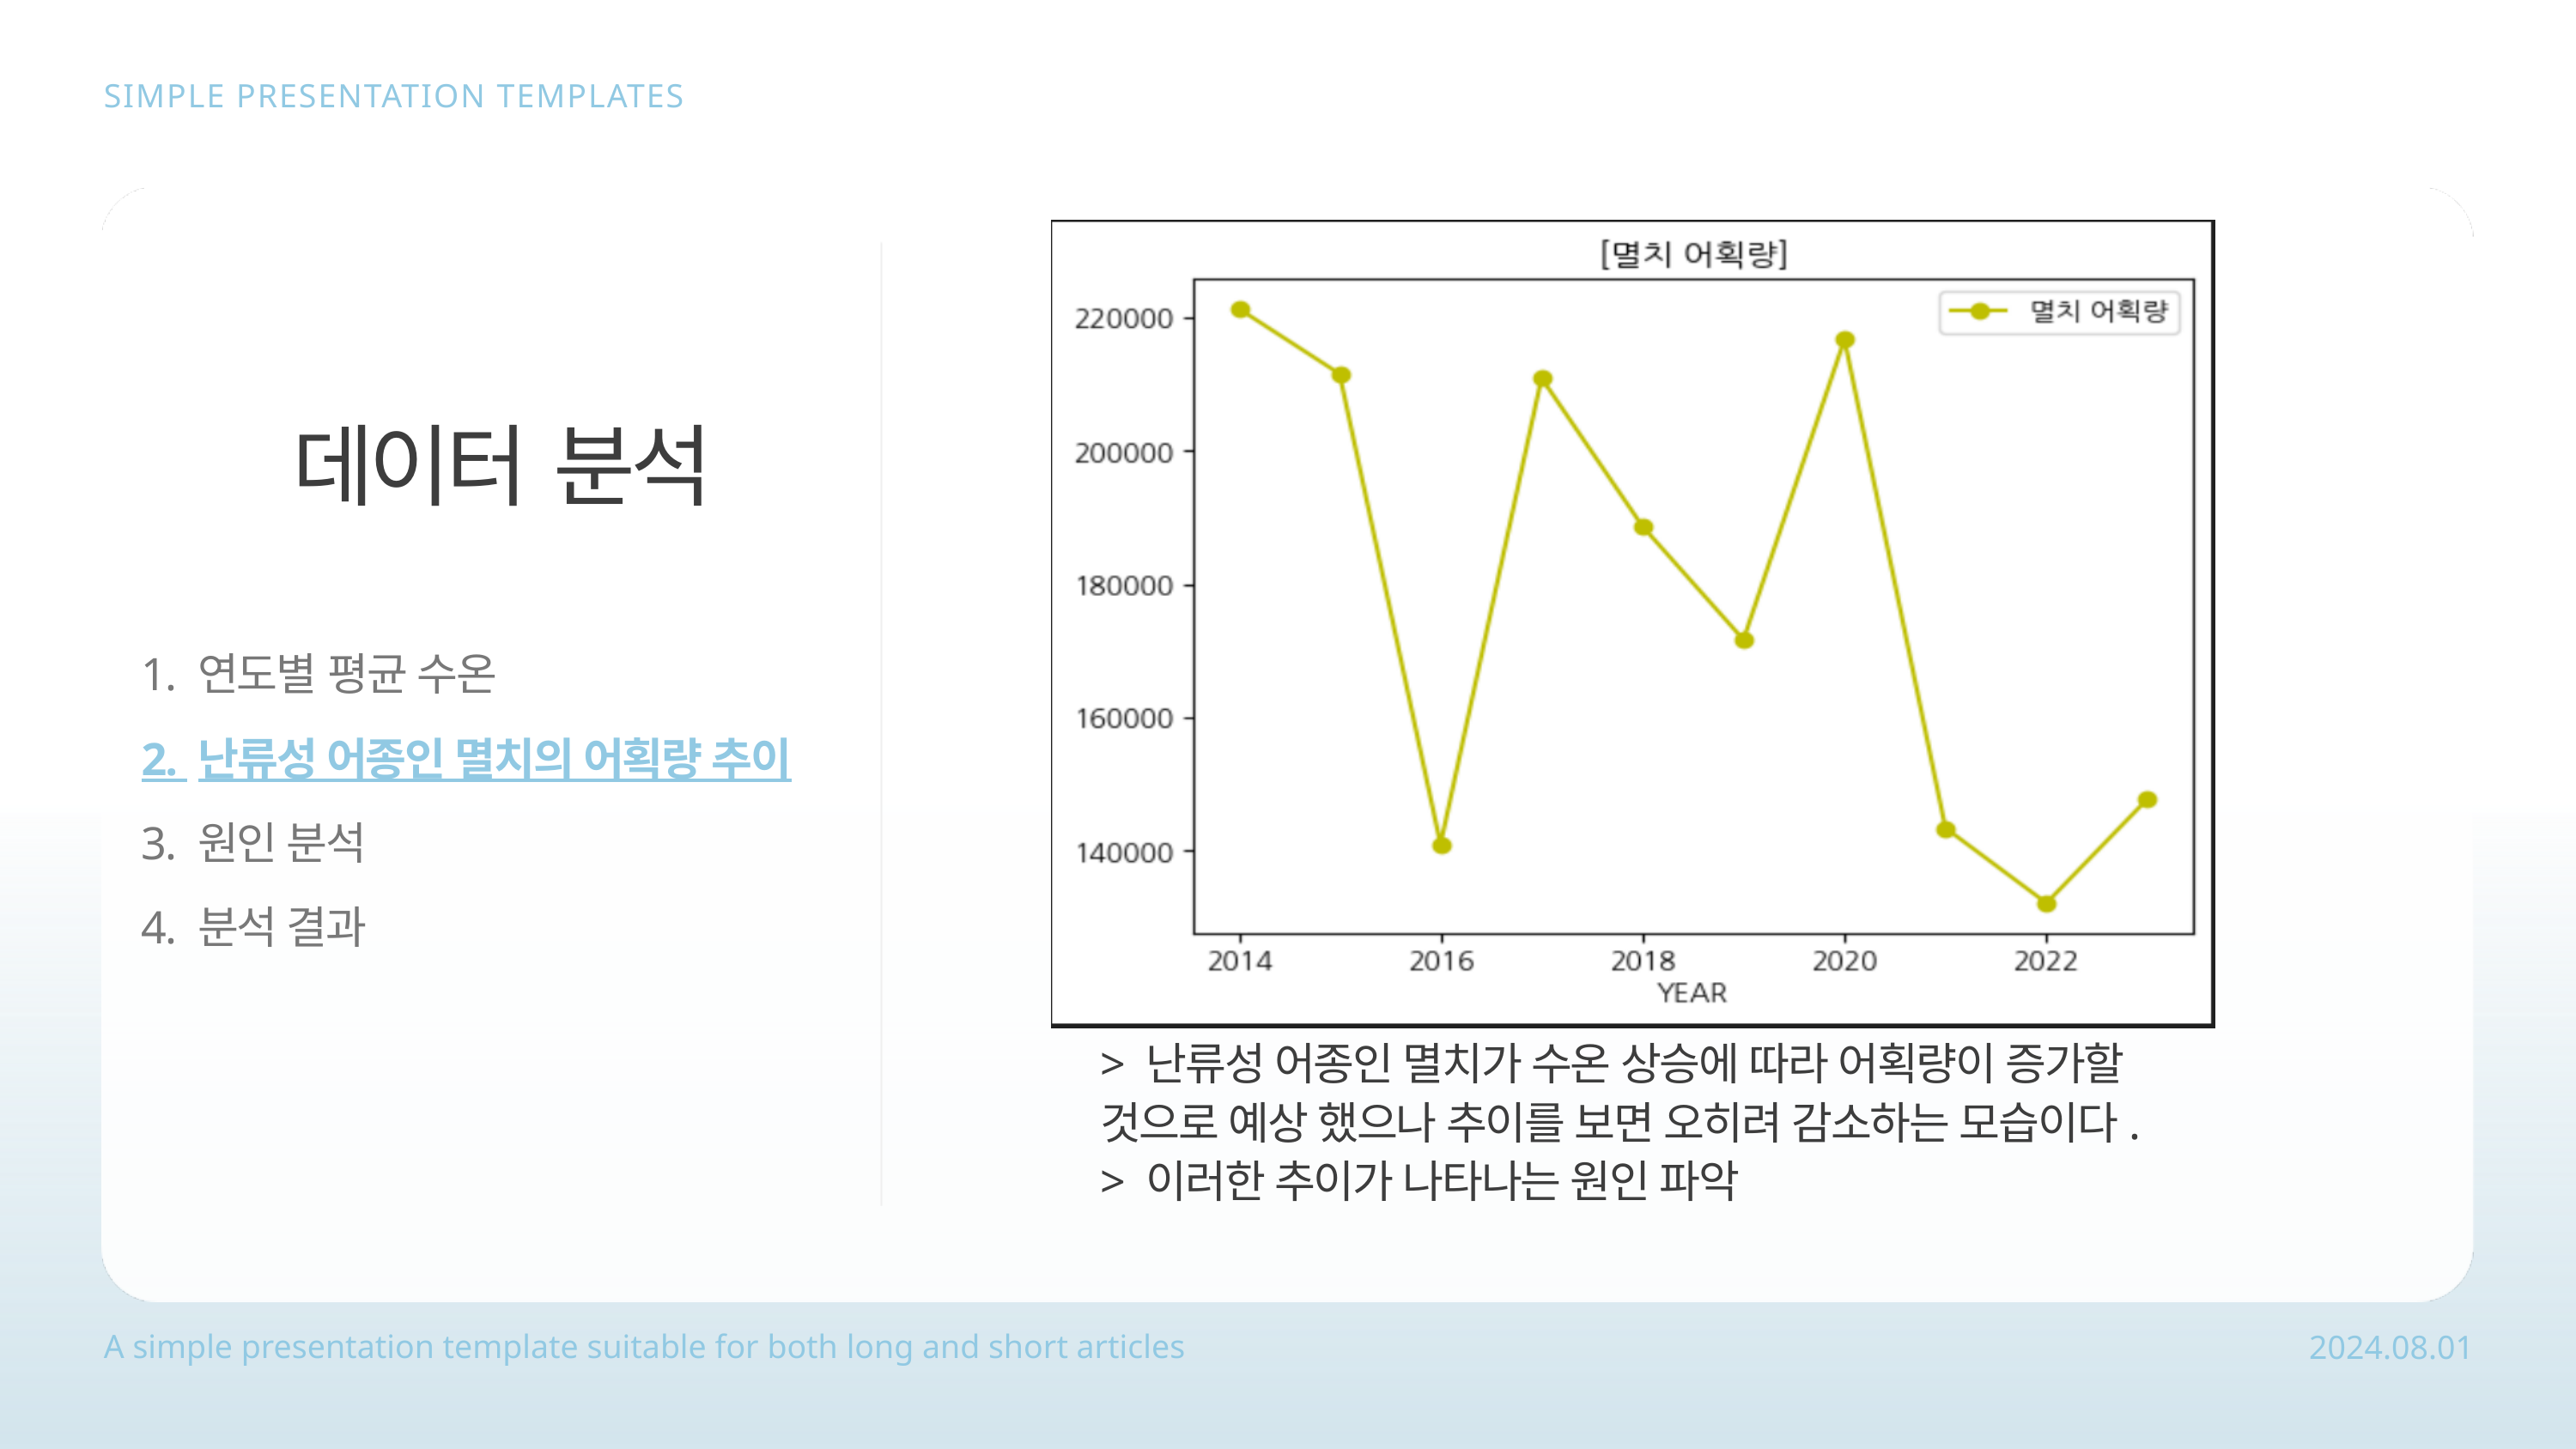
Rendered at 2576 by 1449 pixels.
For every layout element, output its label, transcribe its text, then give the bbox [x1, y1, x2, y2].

picture [0, 187, 2576, 1449]
text_box SIMPLE PRESENTATION TEMPLATES [103, 70, 870, 115]
